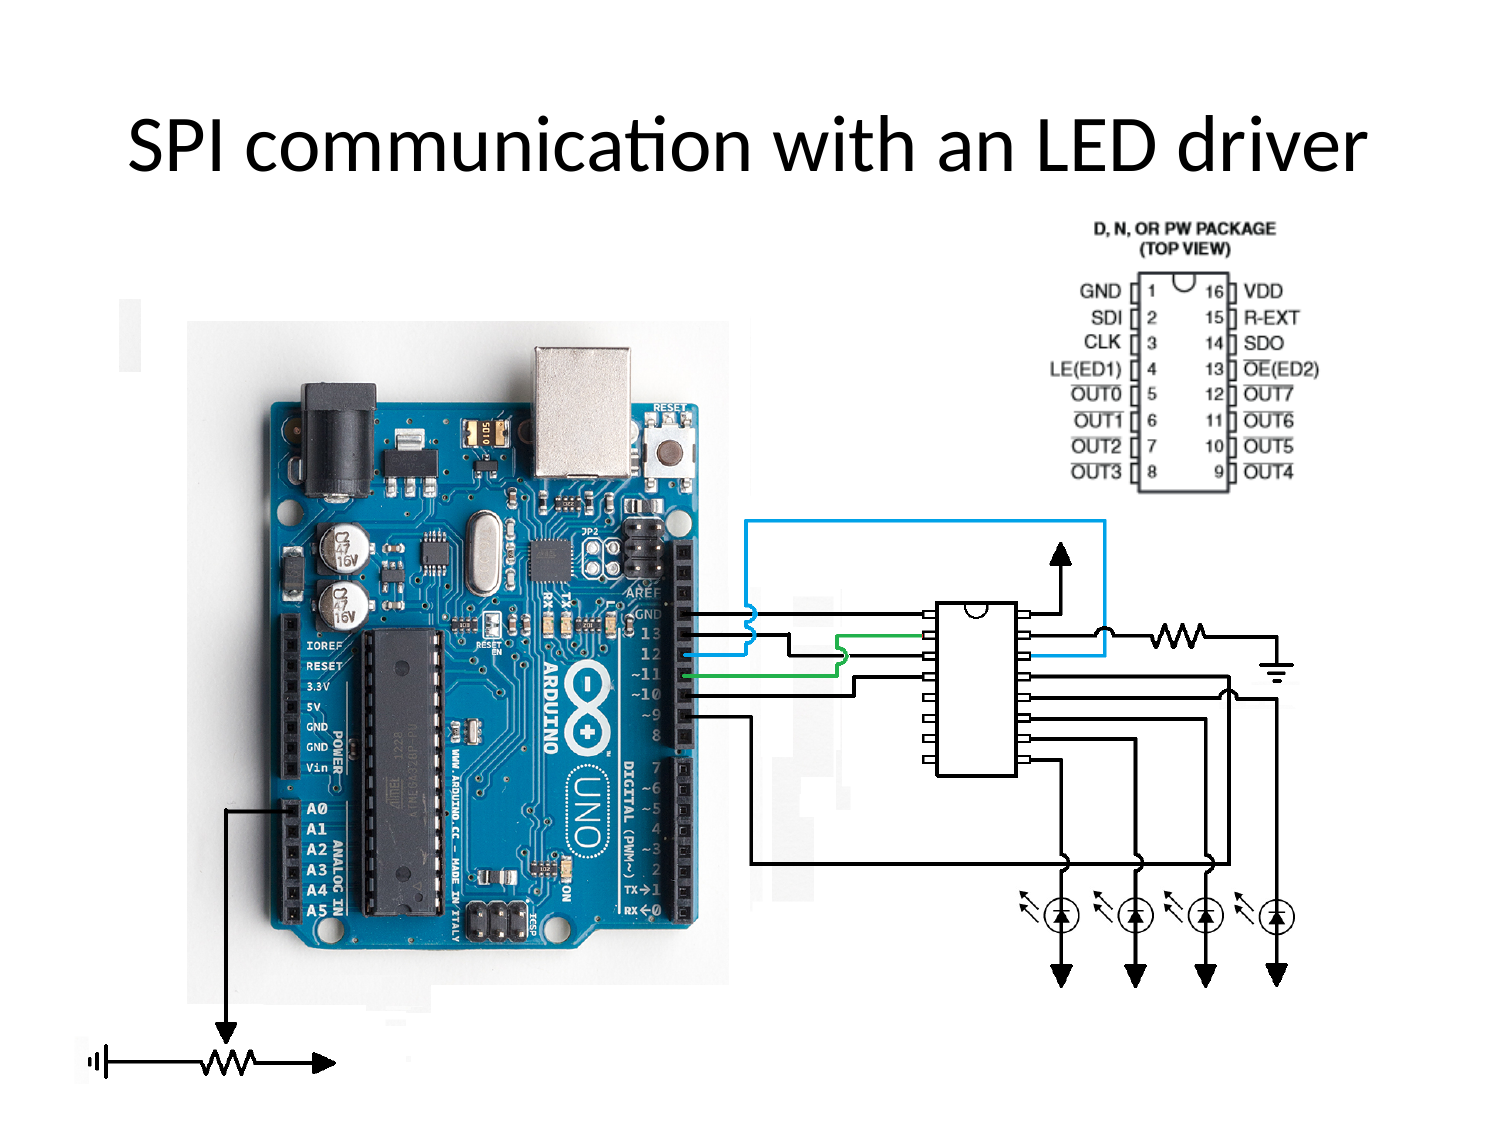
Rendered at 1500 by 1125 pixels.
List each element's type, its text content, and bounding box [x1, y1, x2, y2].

title SPI communication with an LED driver [75, 45, 1425, 233]
picture [40, 216, 1386, 1122]
